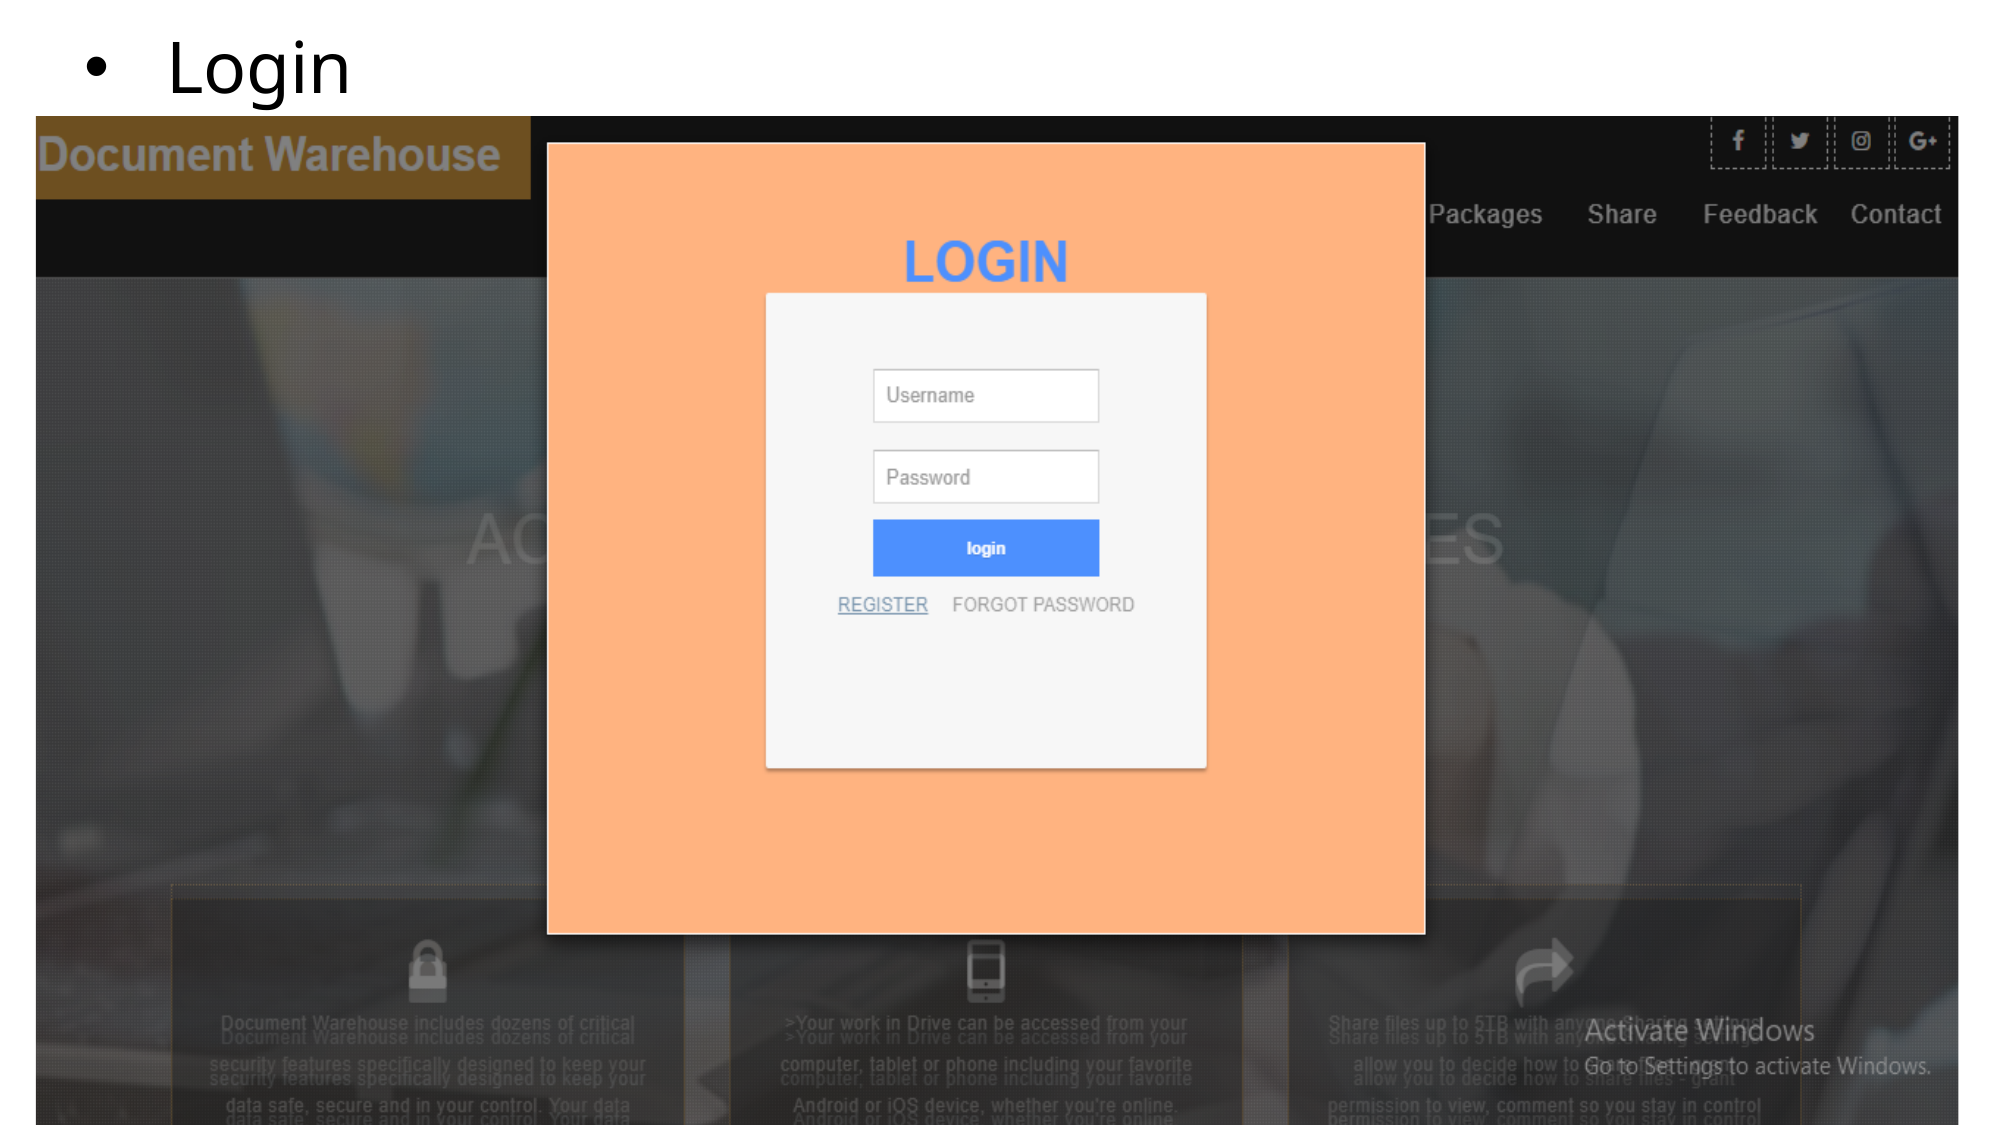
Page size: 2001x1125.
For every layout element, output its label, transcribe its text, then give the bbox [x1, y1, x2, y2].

picture [35, 116, 1959, 1125]
title Login [69, 23, 1795, 116]
